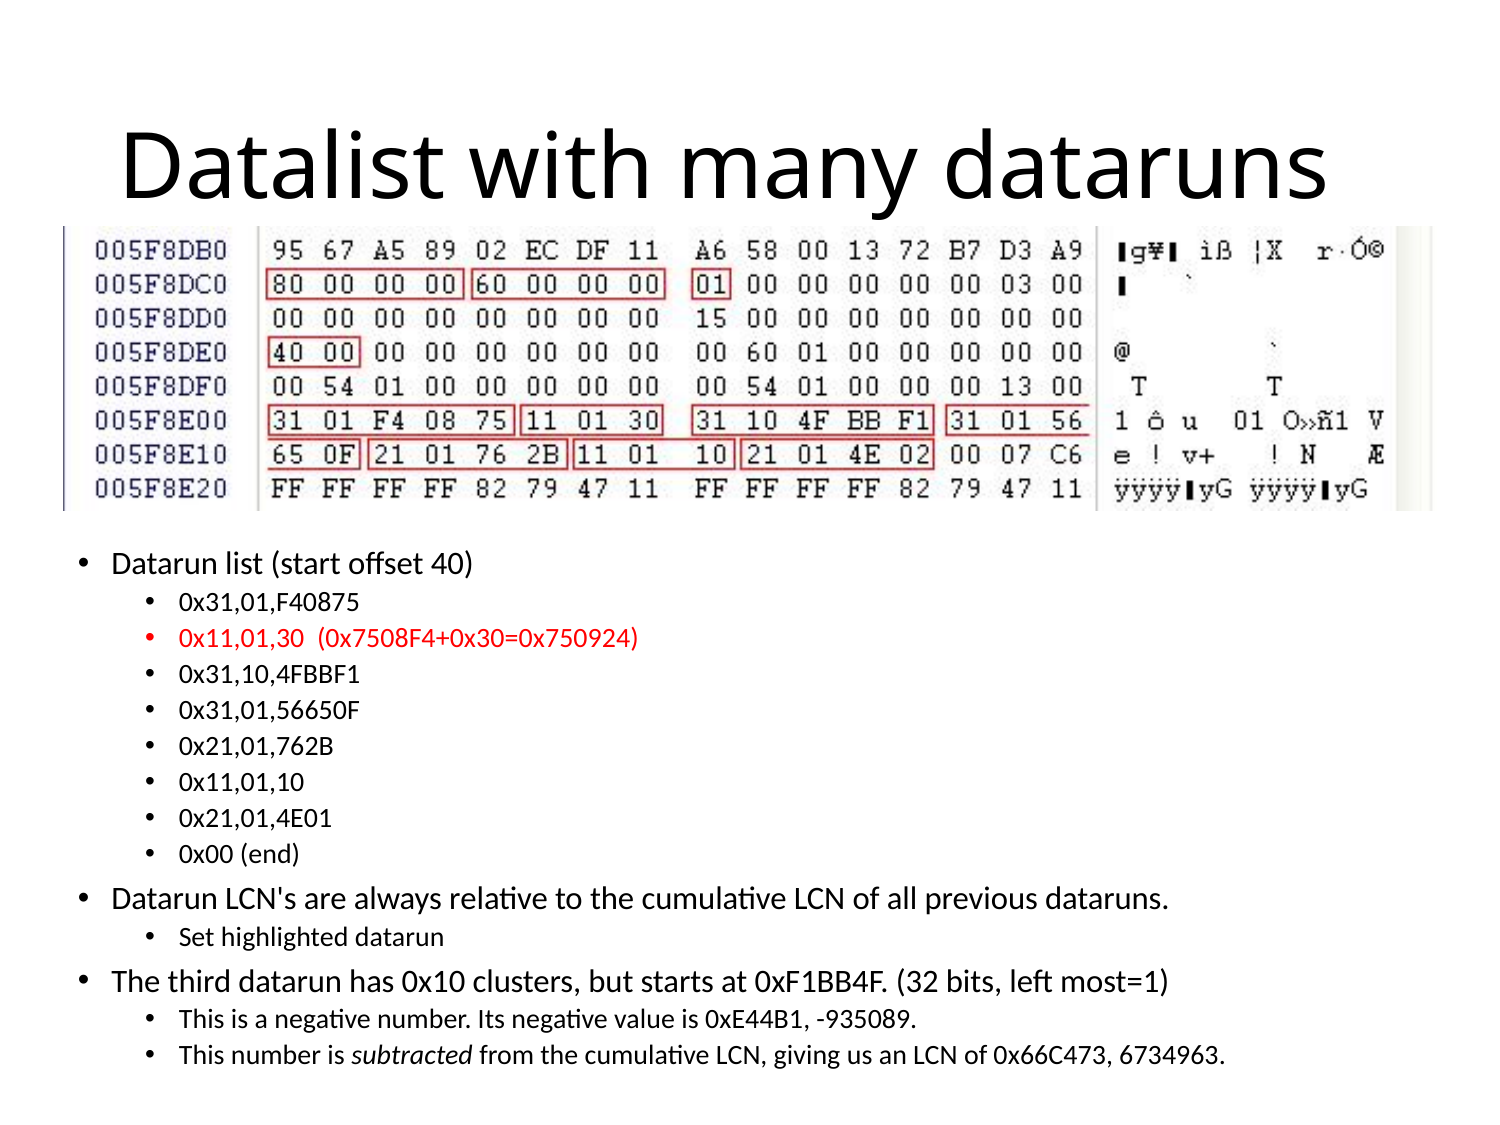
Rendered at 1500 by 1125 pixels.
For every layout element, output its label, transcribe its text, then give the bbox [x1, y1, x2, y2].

picture [62, 226, 1438, 511]
title Datalist with many dataruns [103, 59, 1397, 226]
list Datarun list (start offset 40) 0x31,01,F40875 0x11,01,30 (0x7508F4+0x30=0x750924) 0x31,10,4FBBF1 0x31,01,56650F 0x21,01,762B 0x11,01,10 0x21,01,4E01 0x00 (end) Datarun LCN's are always relative to the cumulative LCN of all previous dataruns. Set highlighted datarun The third datarun has 0x10 clusters, but starts at 0xF1BB4F. (32 bits, left most=1) This is a negative number. Its negative value is 0xE44B1, -935089. This number is subtracted from the cumulative LCN, giving us an LCN of 0x66C473, 6734963. [63, 539, 1397, 1094]
